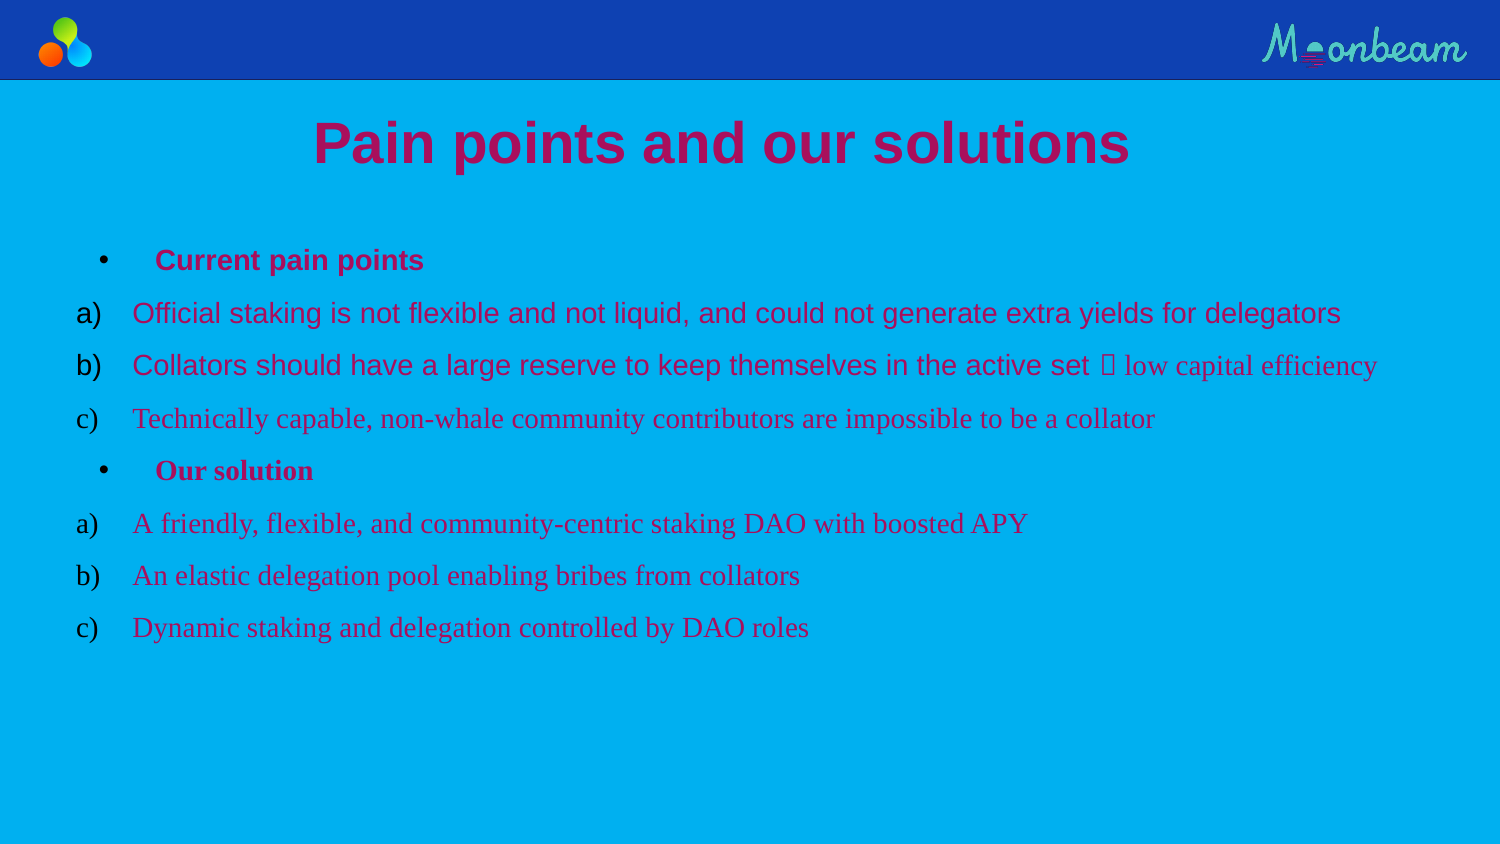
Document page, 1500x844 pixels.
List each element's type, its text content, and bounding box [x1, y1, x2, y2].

picture [36, 13, 95, 72]
text_box Current pain points Official staking is not flexible and not liquid, and could not generate extra yields for delegators Collators should have a large reserve to keep themselves in the active set  low capital efficiency Technically capable, non-whale community contributors are impossible to be a collator Our solution A friendly, flexible, and community-centric staking DAO with boosted APY An elastic delegation pool enabling bribes from collators Dynamic staking and delegation controlled by DAO roles [61, 209, 1432, 765]
picture [1245, 5, 1483, 79]
text_box [0, 0, 1500, 81]
text_box Pain points and our solutions [147, 90, 1298, 179]
